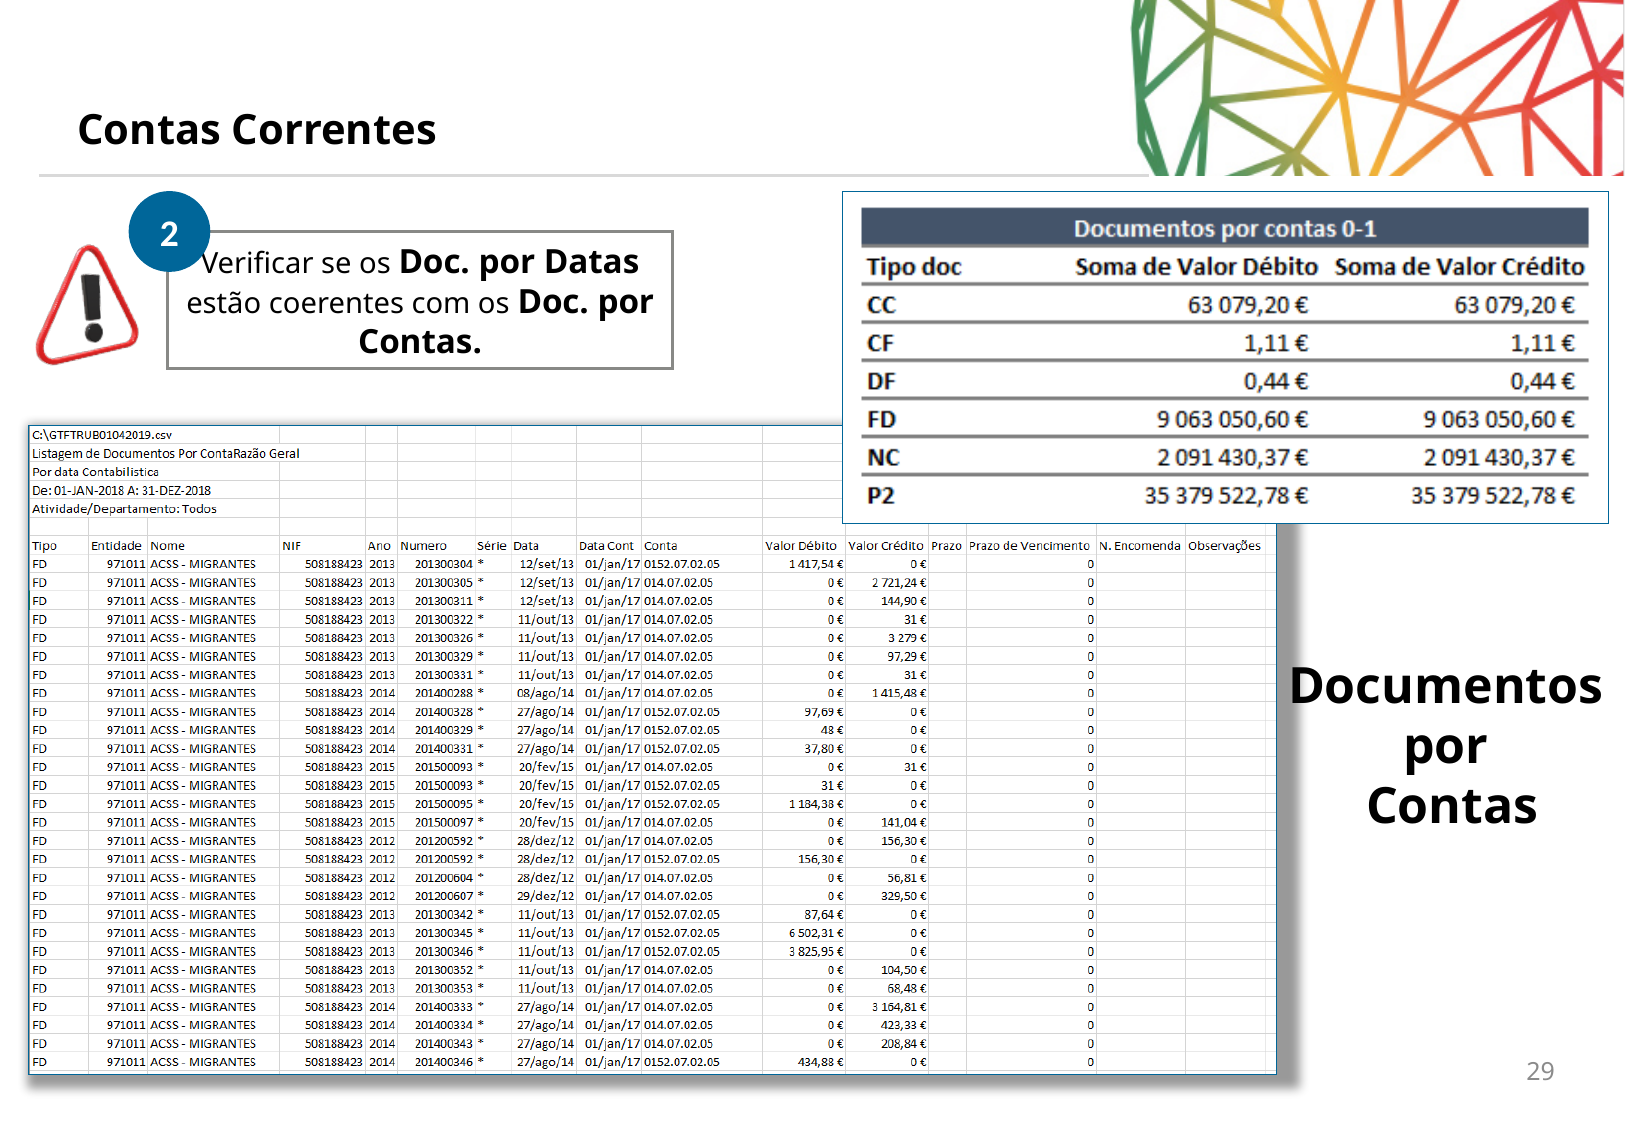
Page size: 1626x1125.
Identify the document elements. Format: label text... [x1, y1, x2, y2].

picture [844, 193, 1607, 522]
slide_number 29 [1204, 1042, 1570, 1103]
title Contas Correntes [62, 87, 1563, 174]
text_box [128, 190, 673, 369]
picture [1129, 0, 1625, 176]
picture [30, 427, 1275, 1073]
text_box Documentos por Contas [1277, 646, 1625, 842]
picture [29, 232, 128, 368]
